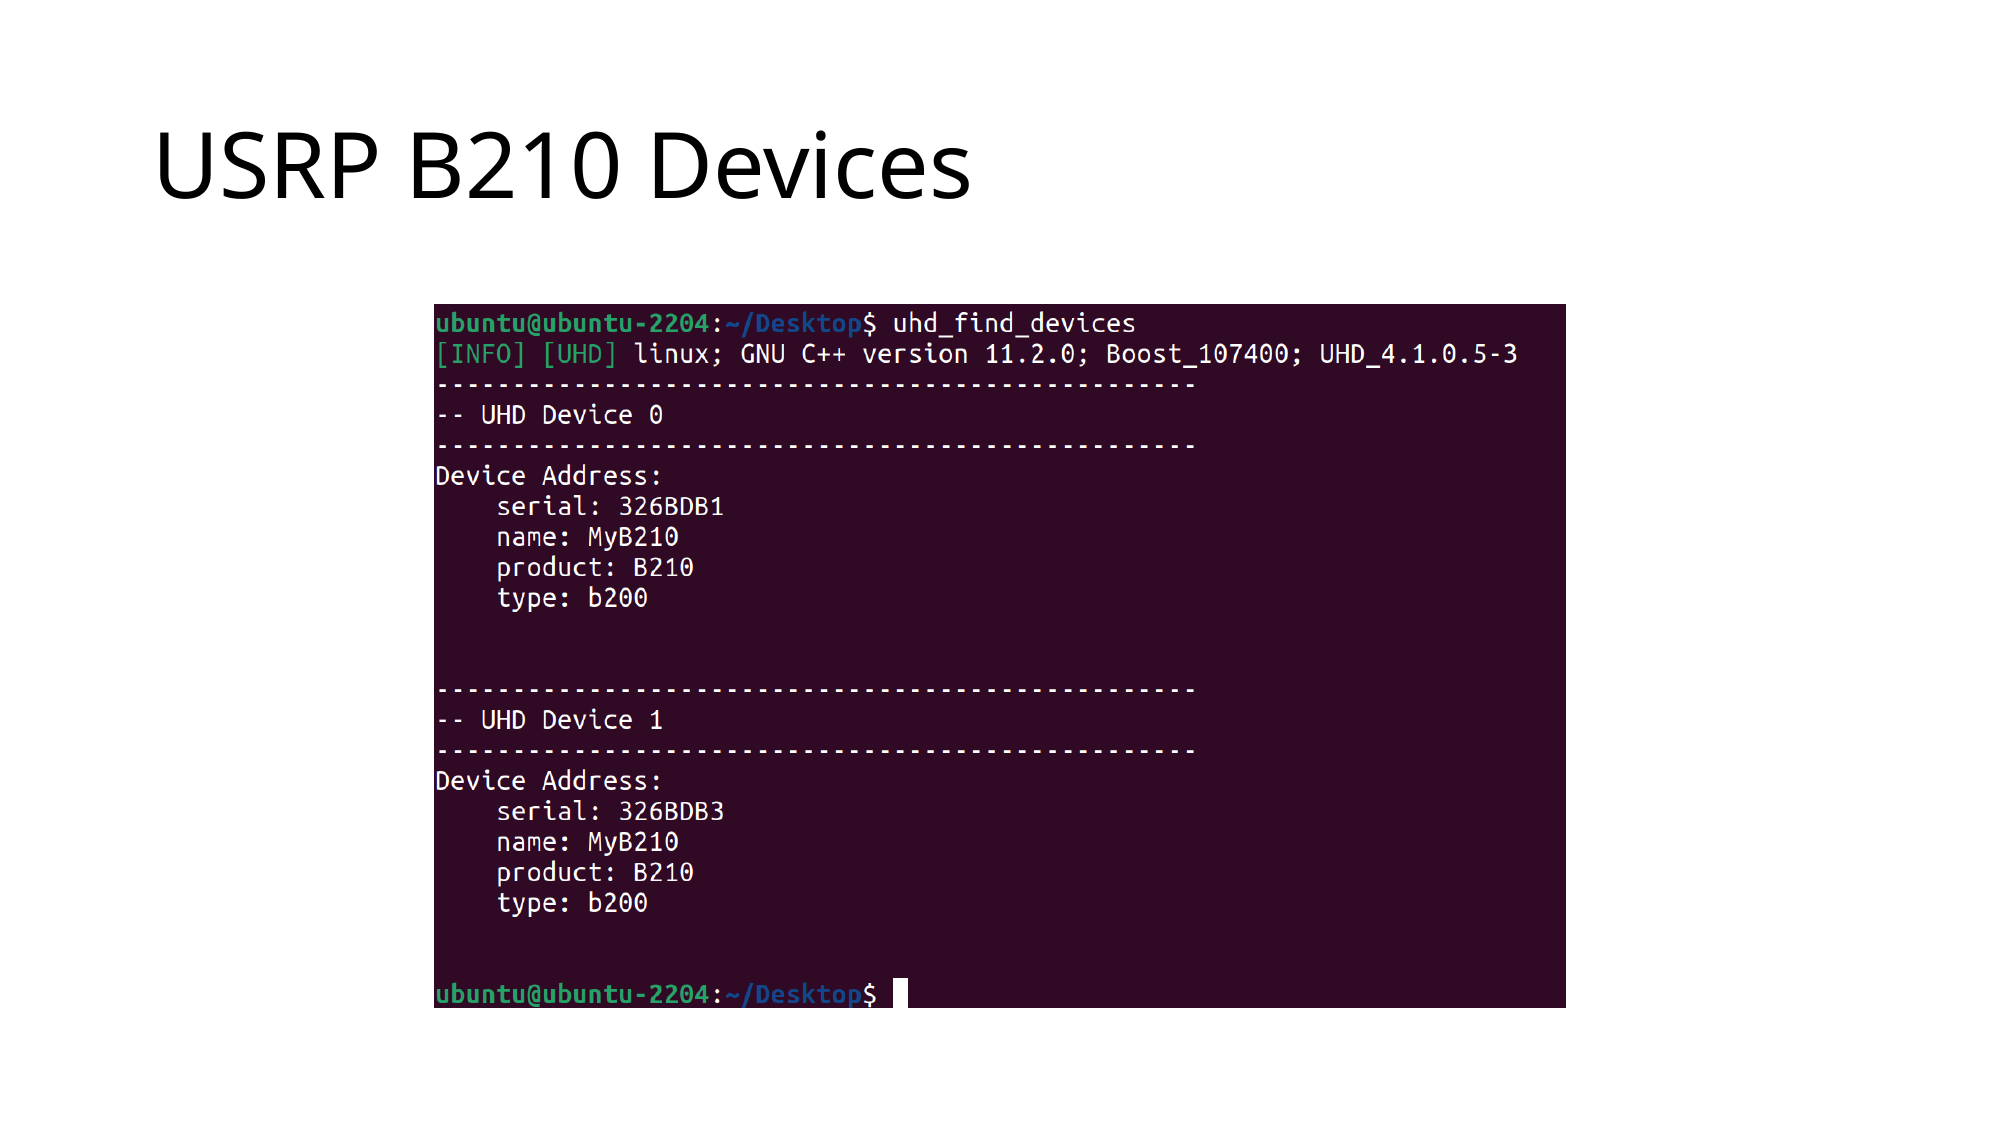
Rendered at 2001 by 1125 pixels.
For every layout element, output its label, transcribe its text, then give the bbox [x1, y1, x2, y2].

title USRP B210 Devices [137, 59, 1863, 278]
picture [434, 304, 1566, 1009]
